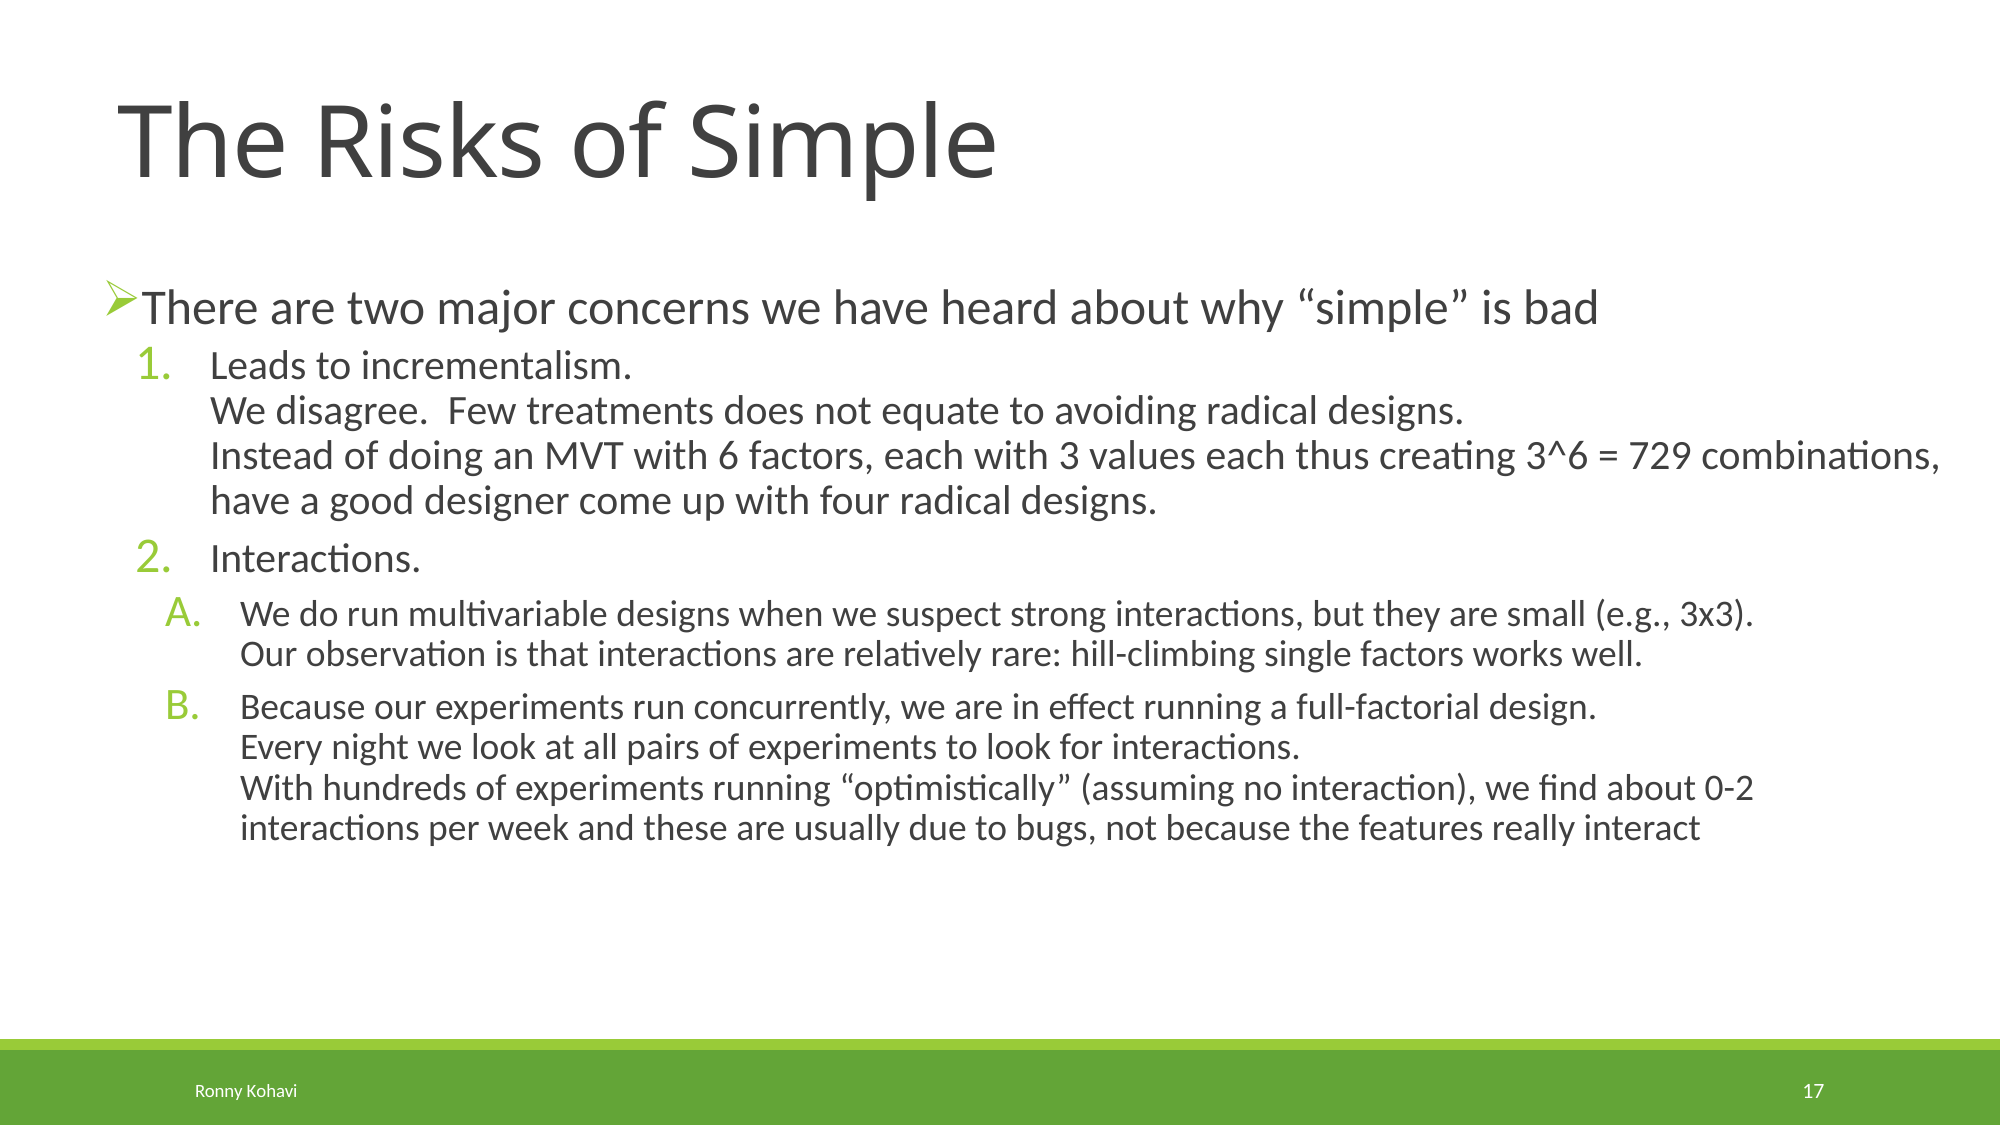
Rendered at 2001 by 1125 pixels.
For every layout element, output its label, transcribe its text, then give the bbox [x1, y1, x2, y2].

title The Risks of Simple [102, 47, 1944, 206]
slide_number Ronny Kohavi [180, 1059, 586, 1120]
list There are two major concerns we have heard about why “simple” is bad Leads to incrementalism. We disagree. Few treatments does not equate to avoiding radical designs. Instead of doing an MVT with 6 factors, each with 3 values each thus creating 3^6 = 729 combinations, have a good designer come up with four radical designs. Interactions. We do run multivariable designs when we suspect strong interactions, but they are small (e.g., 3x3). Our observation is that interactions are relatively rare: hill-climbing single factors works well. Because our experiments run concurrently, we are in effect running a full-factorial design. Every night we look at all pairs of experiments to look for interactions. With hundreds of experiments running “optimistically” (assuming no interaction), we find about 0-2 interactions per week and these are usually due to bugs, not because the features really interact [102, 273, 1944, 992]
slide_number 17 [1624, 1059, 1840, 1120]
